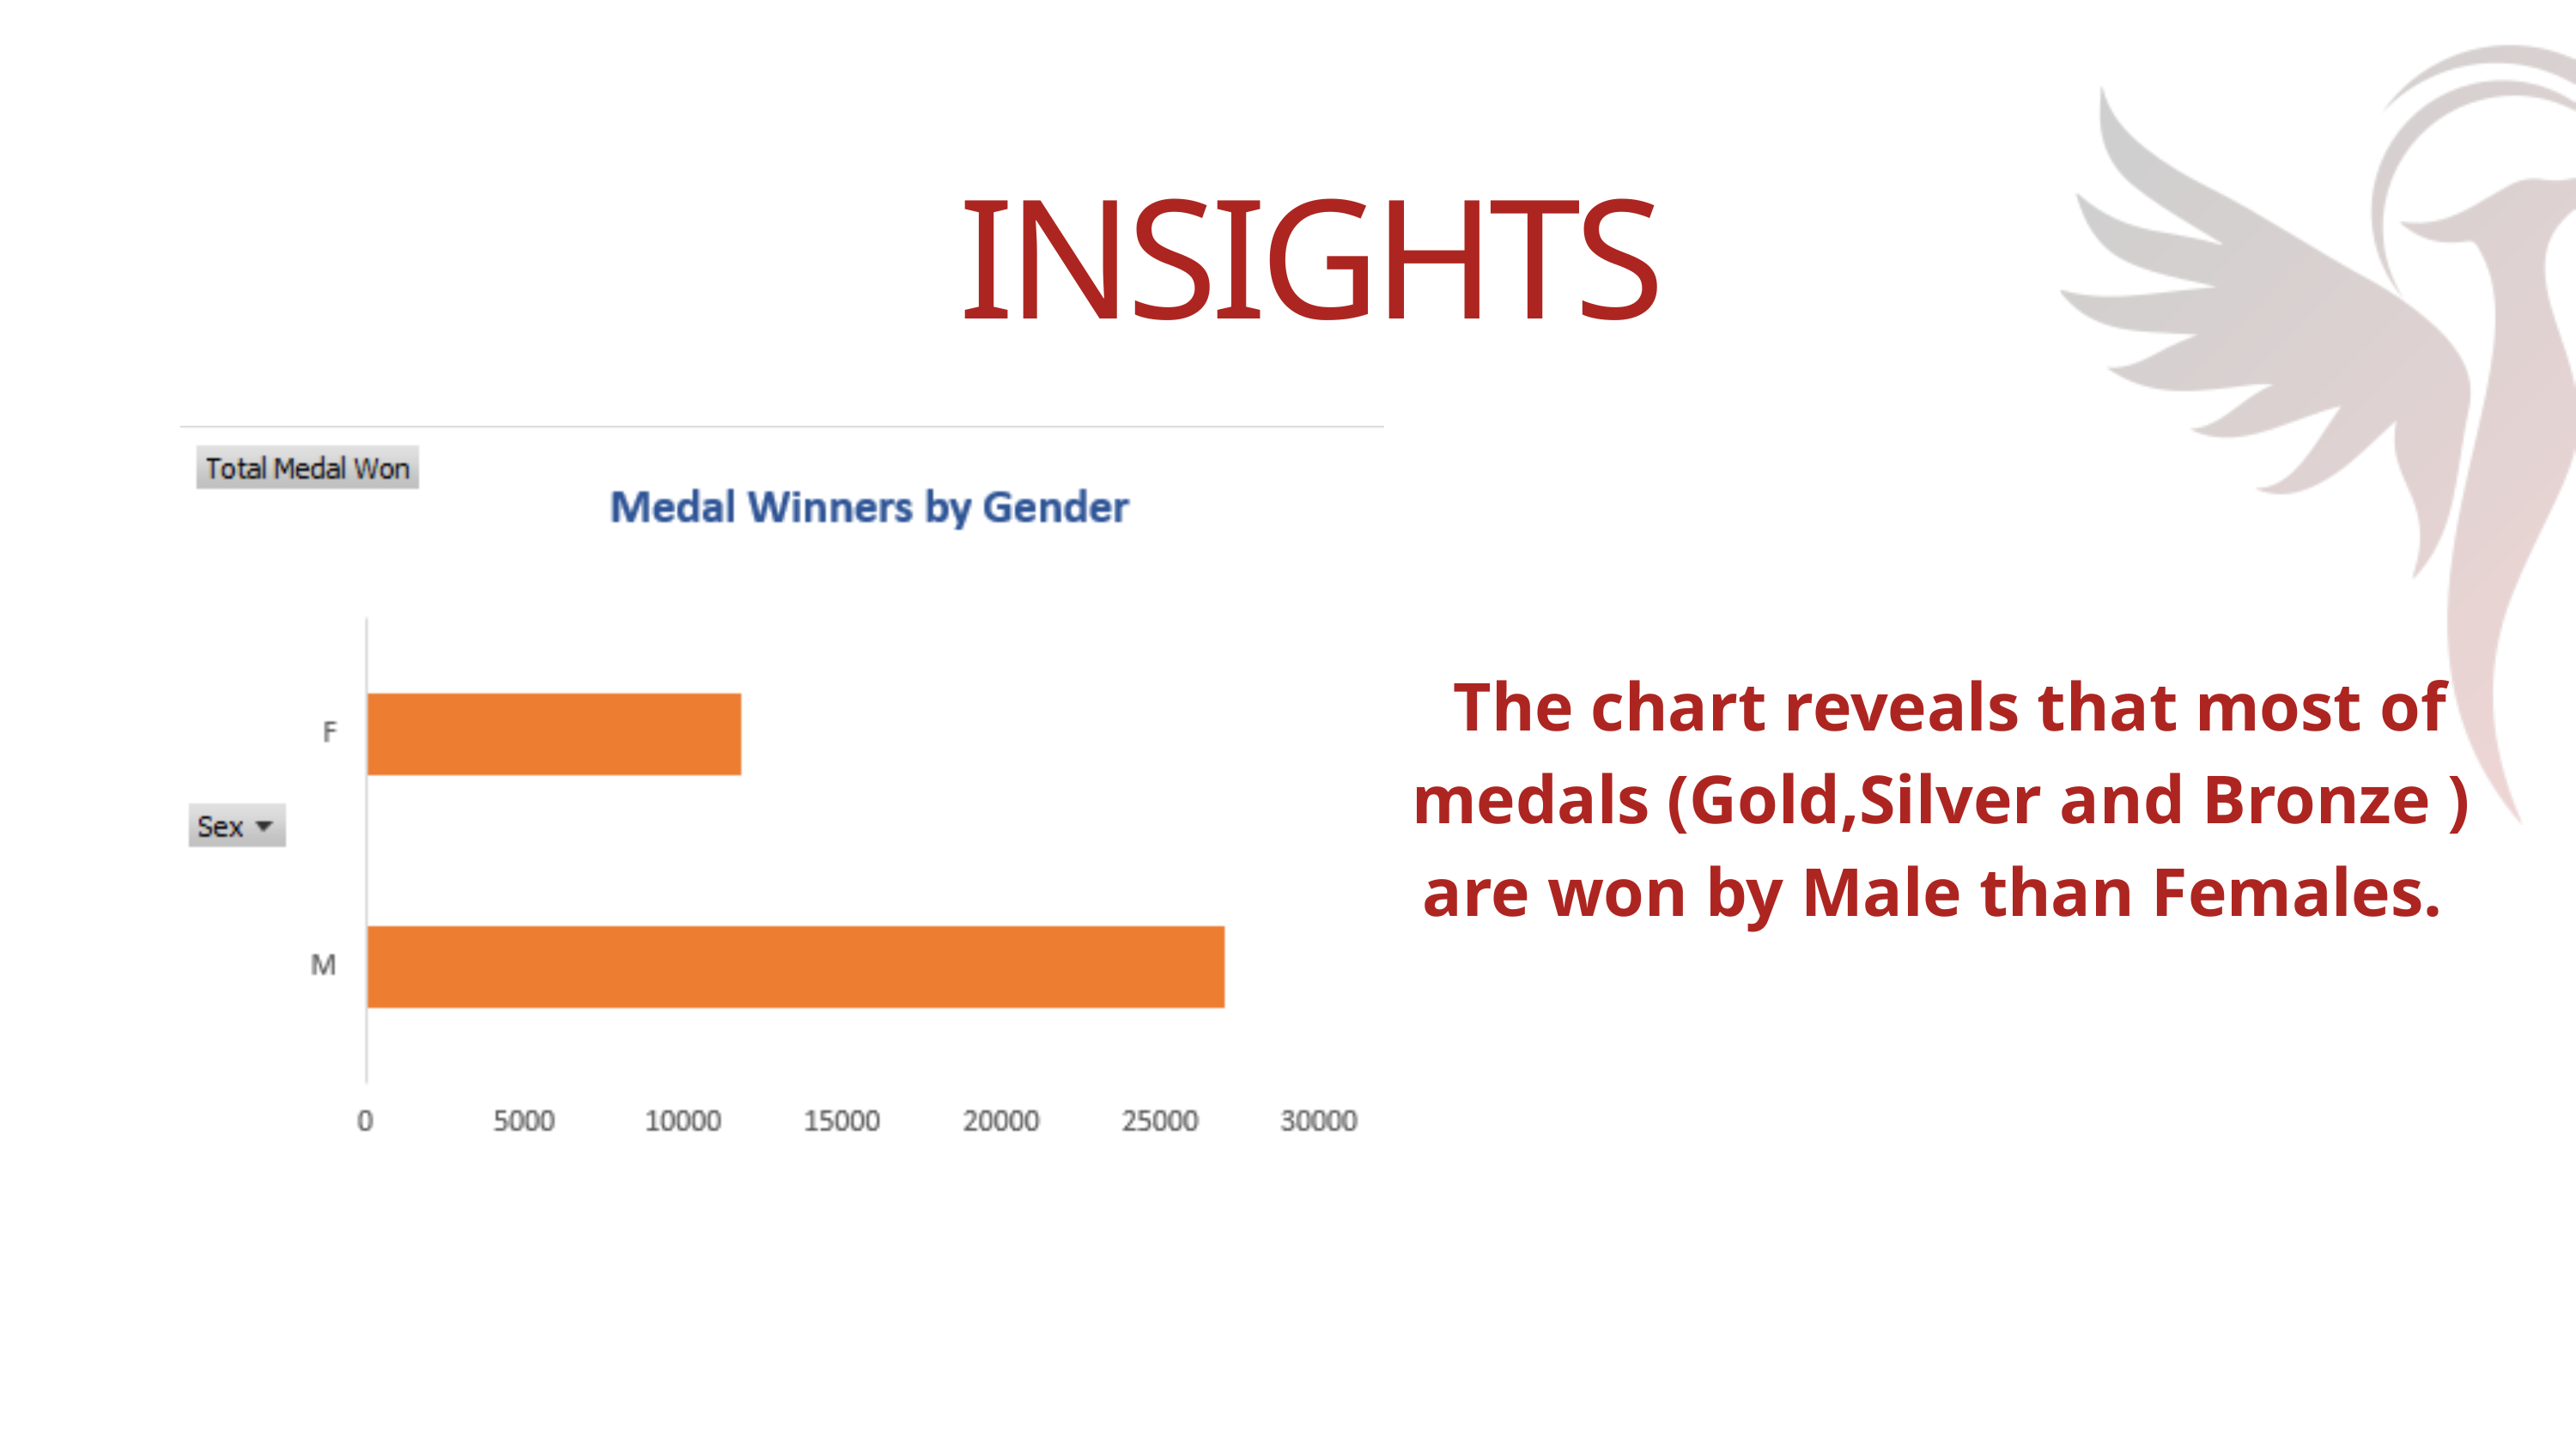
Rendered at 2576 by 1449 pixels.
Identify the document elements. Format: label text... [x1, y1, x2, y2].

text_box [2060, 27, 2576, 825]
text_box INSIGHTS [958, 120, 2061, 353]
text_box [179, 426, 1384, 1161]
text_box The chart reveals that most of medals (Gold,Silver and Bronze ) are won by Male than Females. [1384, 651, 2499, 930]
